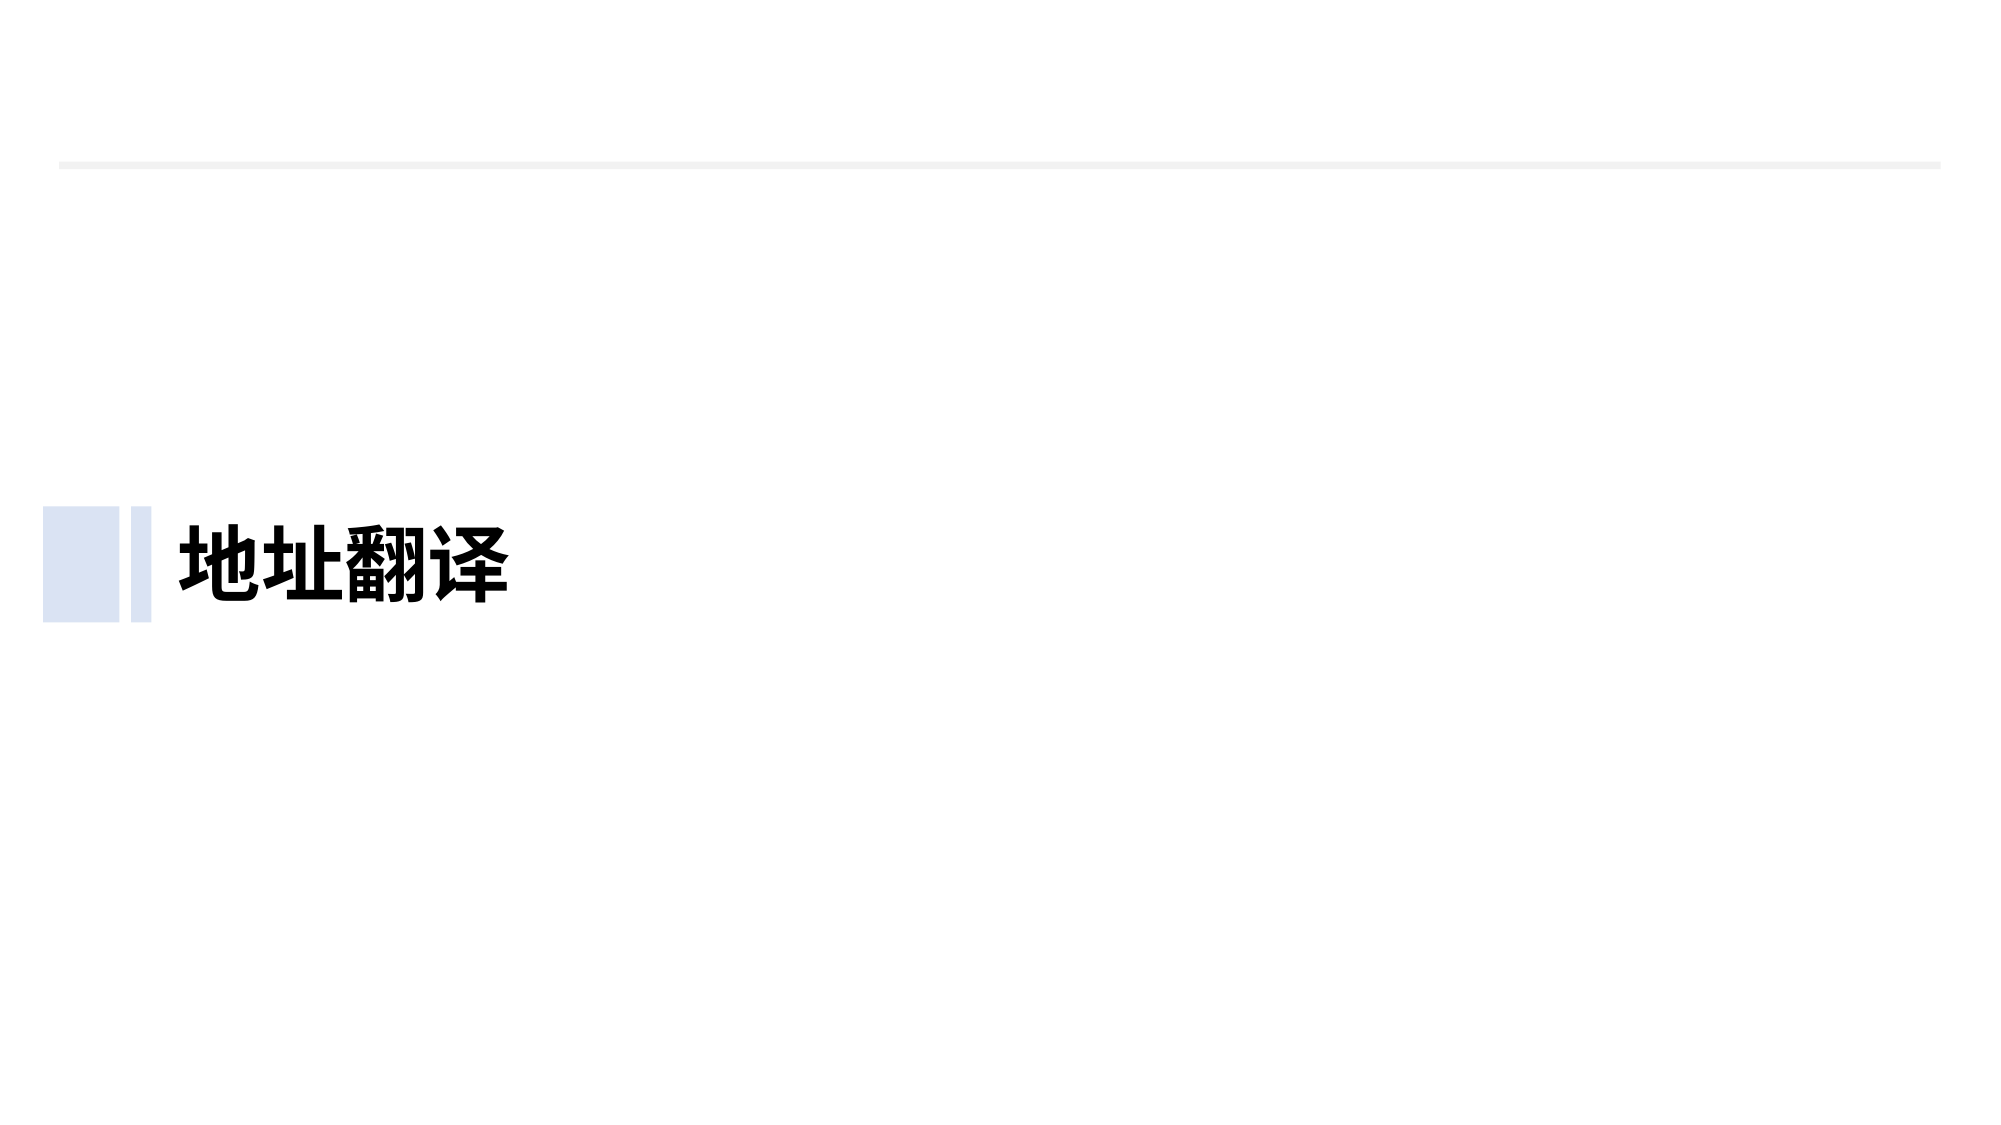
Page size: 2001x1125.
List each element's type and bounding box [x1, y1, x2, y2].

text_box [43, 504, 1639, 623]
